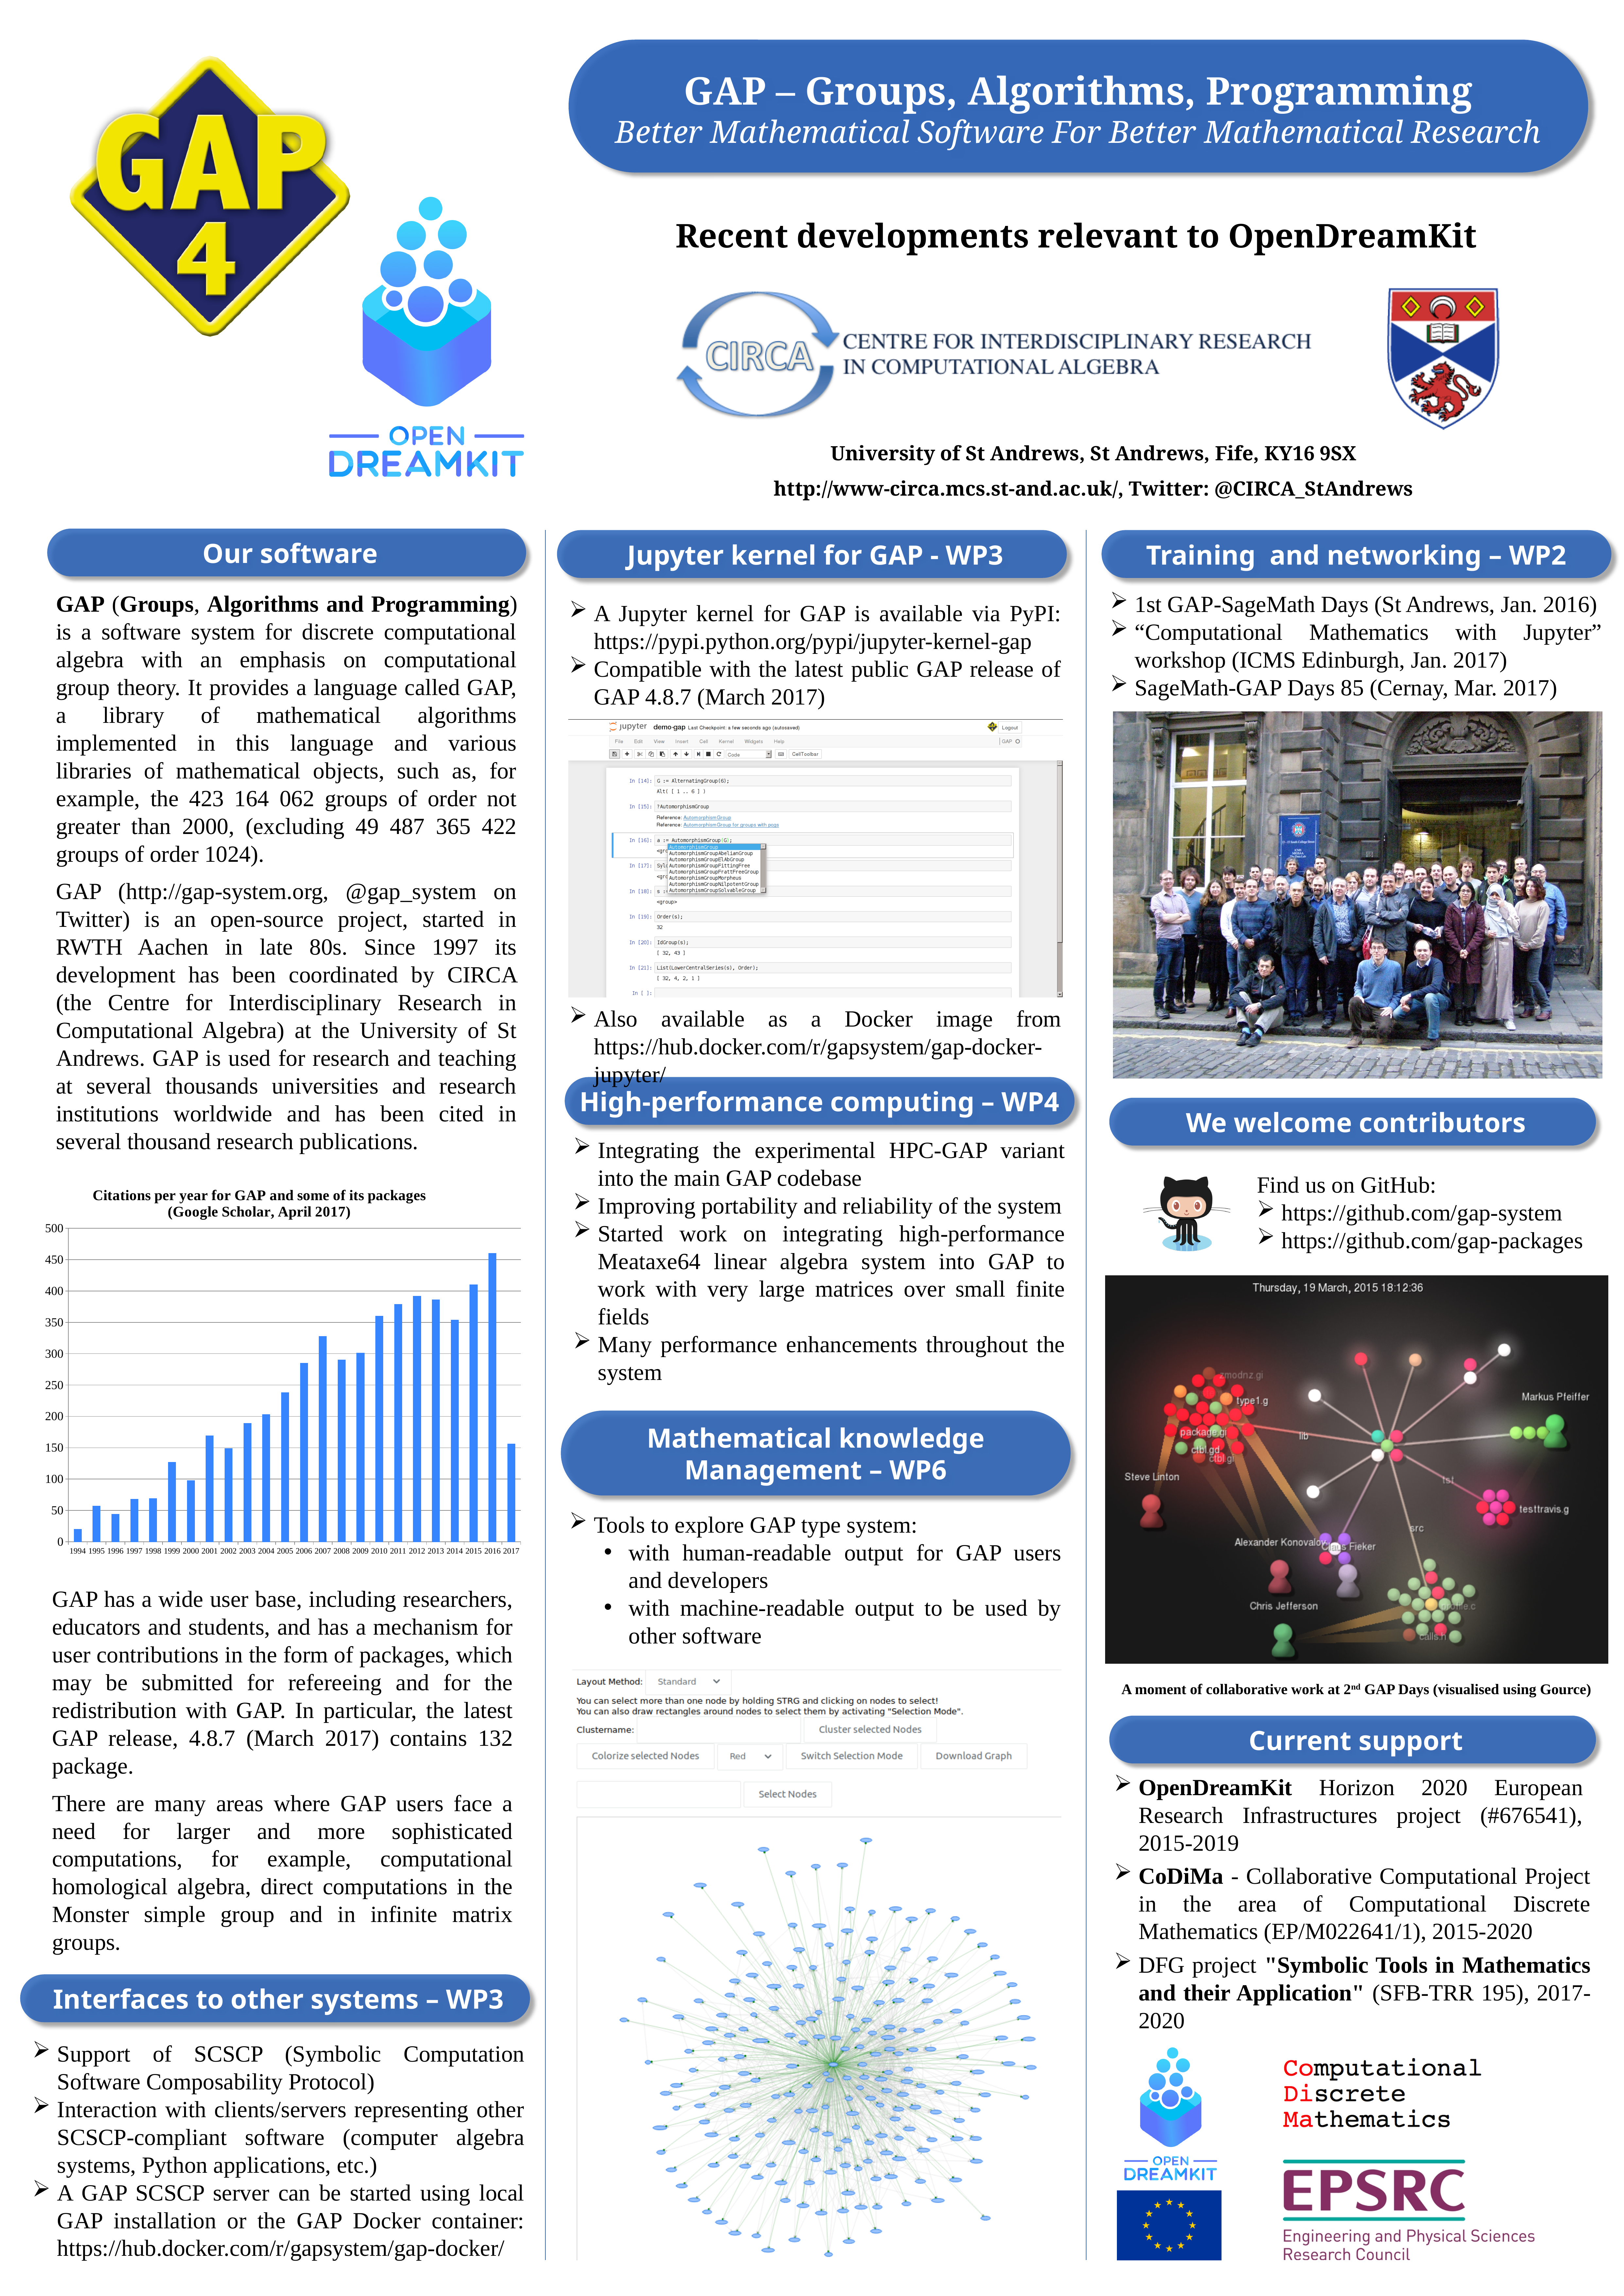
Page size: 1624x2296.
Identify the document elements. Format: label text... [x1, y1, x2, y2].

text_box GAP (Groups, Algorithms and Programming) is a software system for discrete computational algebra with an emphasis on computational group theory. It provides a language called GAP, a library of mathematical algorithms implemented in this language and various libraries of mathematical objects, such as, for example, the 423 164 062 groups of order not greater than 2000, (excluding 49 487 365 422 groups of order 1024). GAP (http://gap-system.org, @gap_system on Twitter) is an open-source project, started in RWTH Aachen in late 80s. Since 1997 its development has been coordinated by CIRCA (the Centre for Interdisciplinary Research in Computational Algebra) at the University of St Andrews. GAP is used for research and teaching at several thousands universities and research institutions worldwide and has been cited in several thousand research publications. [51, 586, 522, 1156]
picture [1387, 288, 1500, 430]
text_box A Jupyter kernel for GAP is available via PyPI: https://pypi.python.org/pypi/jupyter-kernel-gap Compatible with the latest public GAP release of GAP 4.8.7 (March 2017) [565, 596, 1067, 712]
text_box DFG project "Symbolic Tools in Mathematics and their Application" (SFB-TRR 195), 2017-2020 [1109, 1947, 1596, 2036]
text_box Jupyter kernel for GAP - WP3 [557, 530, 1067, 578]
text_box Find us on GitHub: https://github.com/gap-system https://github.com/gap-packages [1252, 1167, 1596, 1255]
picture [1113, 711, 1602, 1079]
text_box Our software [47, 528, 526, 577]
text_box GAP has a wide user base, including researchers, educators and students, and has a mechanism for user contributions in the form of packages, which may be submitted for refereeing and for the redistribution with GAP. In particular, the latest GAP release, 4.8.7 (March 2017) contains 132 package. There are many areas where GAP users face a need for larger and more sophisticated computations, for example, computational homological algebra, direct computations in the Monster simple group and in infinite matrix groups. [47, 1581, 519, 1957]
picture [1140, 1175, 1234, 1253]
text_box Integrating the experimental HPC-GAP variant into the main GAP codebase Improving portability and reliability of the system Started work on integrating high-performance Meataxe64 linear algebra system into GAP to work with very large matrices over small finite fields Many performance enhancements throughout the system [569, 1132, 1071, 1387]
text_box 1st GAP-SageMath Days (St Andrews, Jan. 2016) “Computational Mathematics with Jupyter” workshop (ICMS Edinburgh, Jan. 2017) SageMath-GAP Days 85 (Cernay, Mar. 2017) [1105, 587, 1608, 703]
text_box Also available as a Docker image from https://hub.docker.com/r/gapsystem/gap-docker-jupyter/ [565, 1001, 1067, 1090]
text_box Mathematical knowledge Management – WP6 [561, 1410, 1071, 1496]
text_box High-performance computing – WP4 [565, 1083, 1075, 1125]
picture [1264, 2044, 1500, 2145]
chart [35, 1182, 526, 1573]
text_box A moment of collaborative work at 2nd GAP Days (visualised using Gource) [1116, 1677, 1596, 1700]
text_box OpenDreamKit Horizon 2020 European Research Infrastructures project (#676541), 2015-2019 [1109, 1770, 1588, 1858]
text_box Interfaces to other systems – WP3 [20, 1974, 530, 2022]
text_box GAP – Groups, Algorithms, Programming Better Mathematical Software For Better Mathematical Research [568, 40, 1588, 173]
picture [673, 283, 1317, 422]
picture [568, 719, 1063, 997]
text_box University of St Andrews, St Andrews, Fife, KY16 9SX http://www-circa.mcs.st-and.ac.uk/, Twitter: @CIRCA_StAndrews [580, 425, 1608, 503]
text_box We welcome contributors [1109, 1097, 1596, 1146]
text_box Support of SCSCP (Symbolic Computation Software Composability Protocol) Interaction with clients/servers representing other SCSCP-compliant software (computer algebra systems, Python applications, etc.) A GAP SCSCP server can be started using local GAP installation or the GAP Docker container: https://hub.docker.com/r/gapsystem/gap-docker/ [28, 2036, 530, 2263]
picture [1117, 2190, 1222, 2260]
picture [1105, 1275, 1608, 1664]
picture [1117, 2041, 1225, 2187]
text_box Current support [1109, 1715, 1596, 1763]
picture [47, 39, 542, 491]
text_box CoDiMa - Collaborative Computational Project in the area of Computational Discrete Mathematics (EP/M022641/1), 2015-2020 [1109, 1858, 1596, 1947]
picture [572, 1670, 1061, 2260]
text_box Training and networking – WP2 [1102, 530, 1612, 578]
text_box Recent developments relevant to OpenDreamKit [557, 212, 1596, 258]
text_box Tools to explore GAP type system: with human-readable output for GAP users and developers with machine-readable output to be used by other software [565, 1507, 1067, 1651]
picture [1283, 2160, 1534, 2260]
